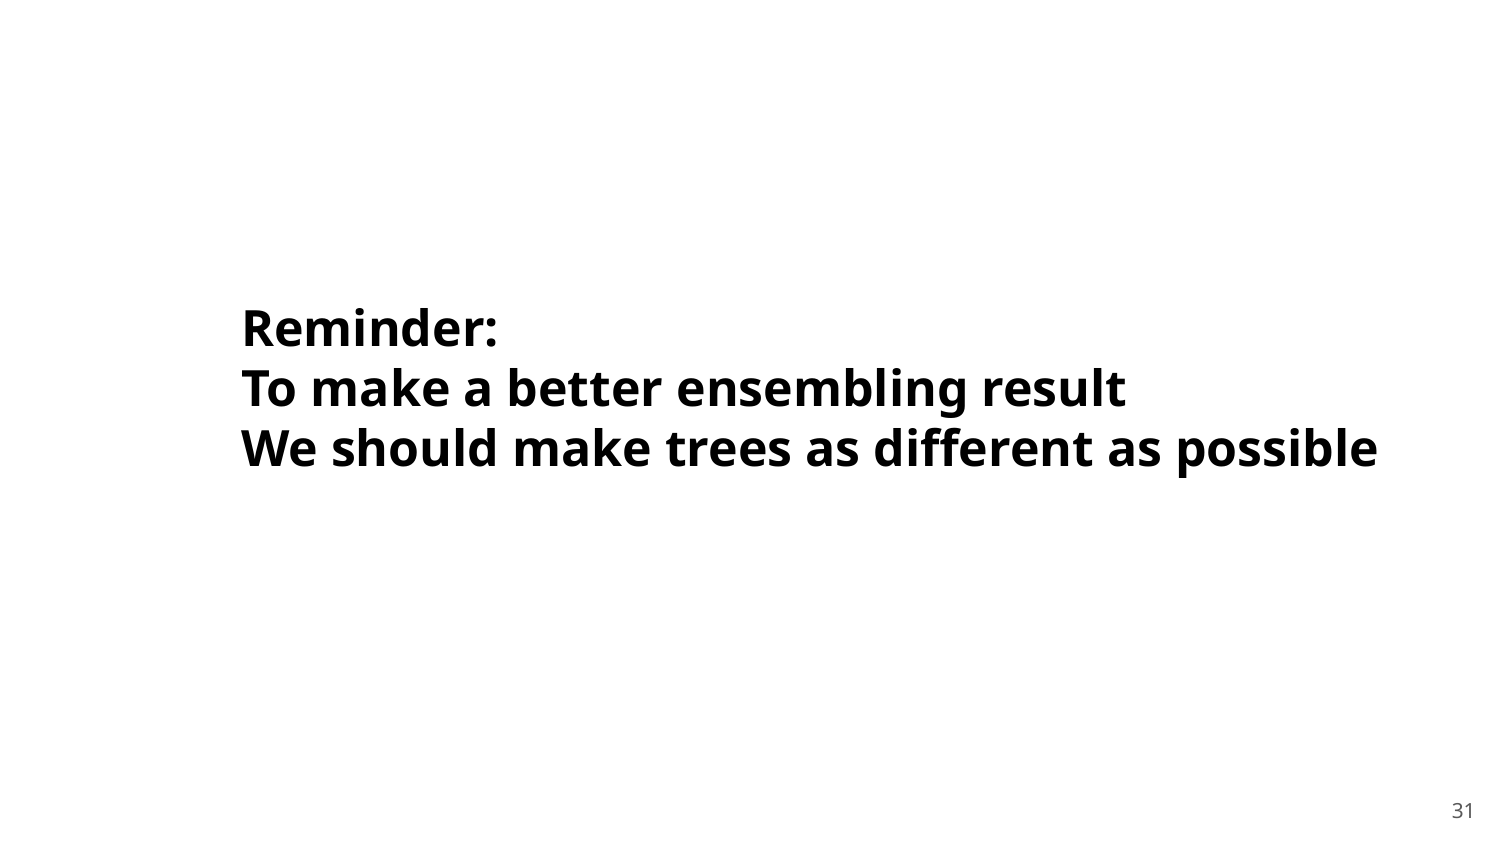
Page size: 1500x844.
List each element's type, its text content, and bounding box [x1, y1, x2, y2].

text_box Reminder: To make a better ensembling result We should make trees as different as possible [226, 281, 1401, 662]
slide_number 31 [1400, 779, 1491, 844]
